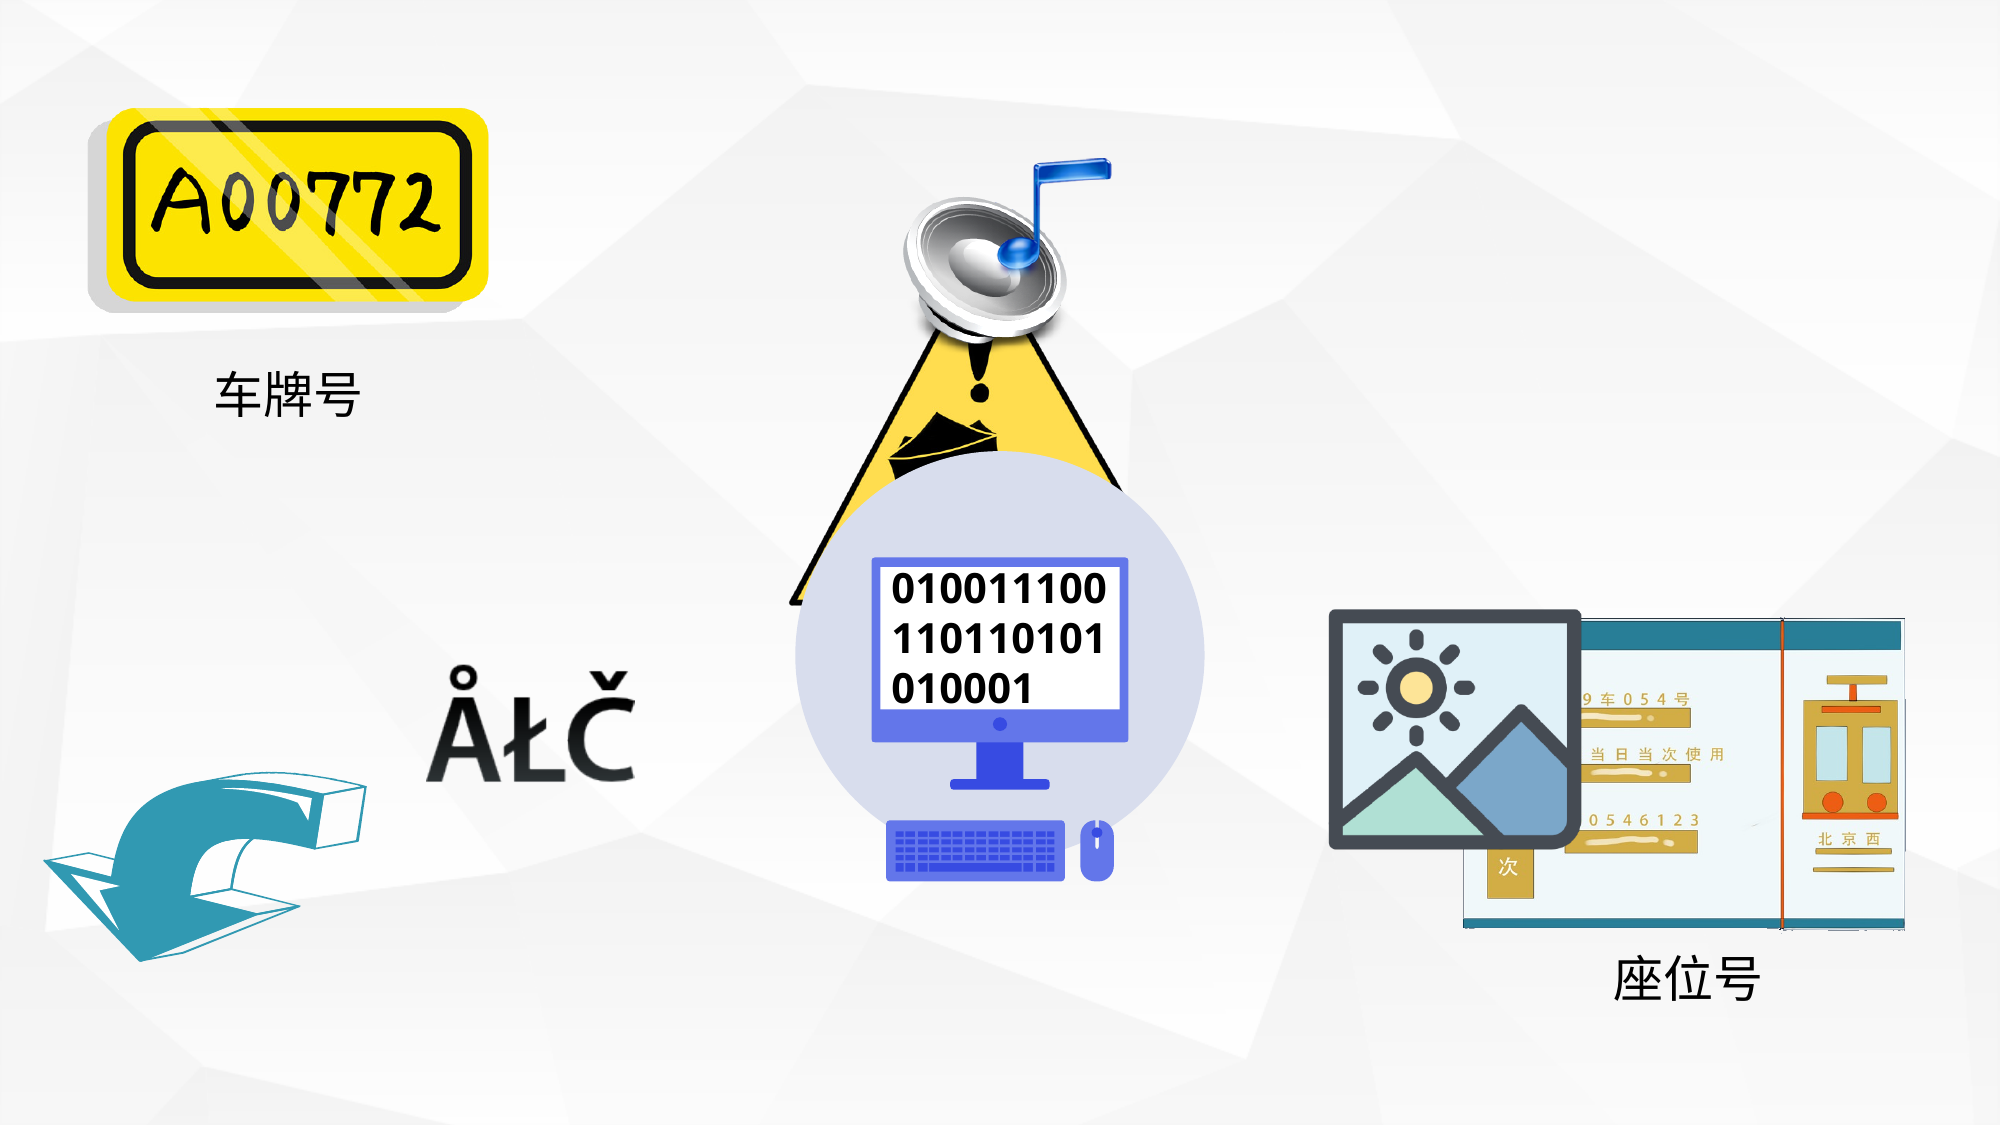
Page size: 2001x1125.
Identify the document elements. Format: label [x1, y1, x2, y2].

text_box [1457, 562, 1923, 1017]
text_box [64, 80, 515, 433]
text_box [753, 218, 1219, 698]
text_box [795, 451, 1205, 882]
picture [0, 0, 2000, 1125]
text_box [43, 758, 354, 970]
